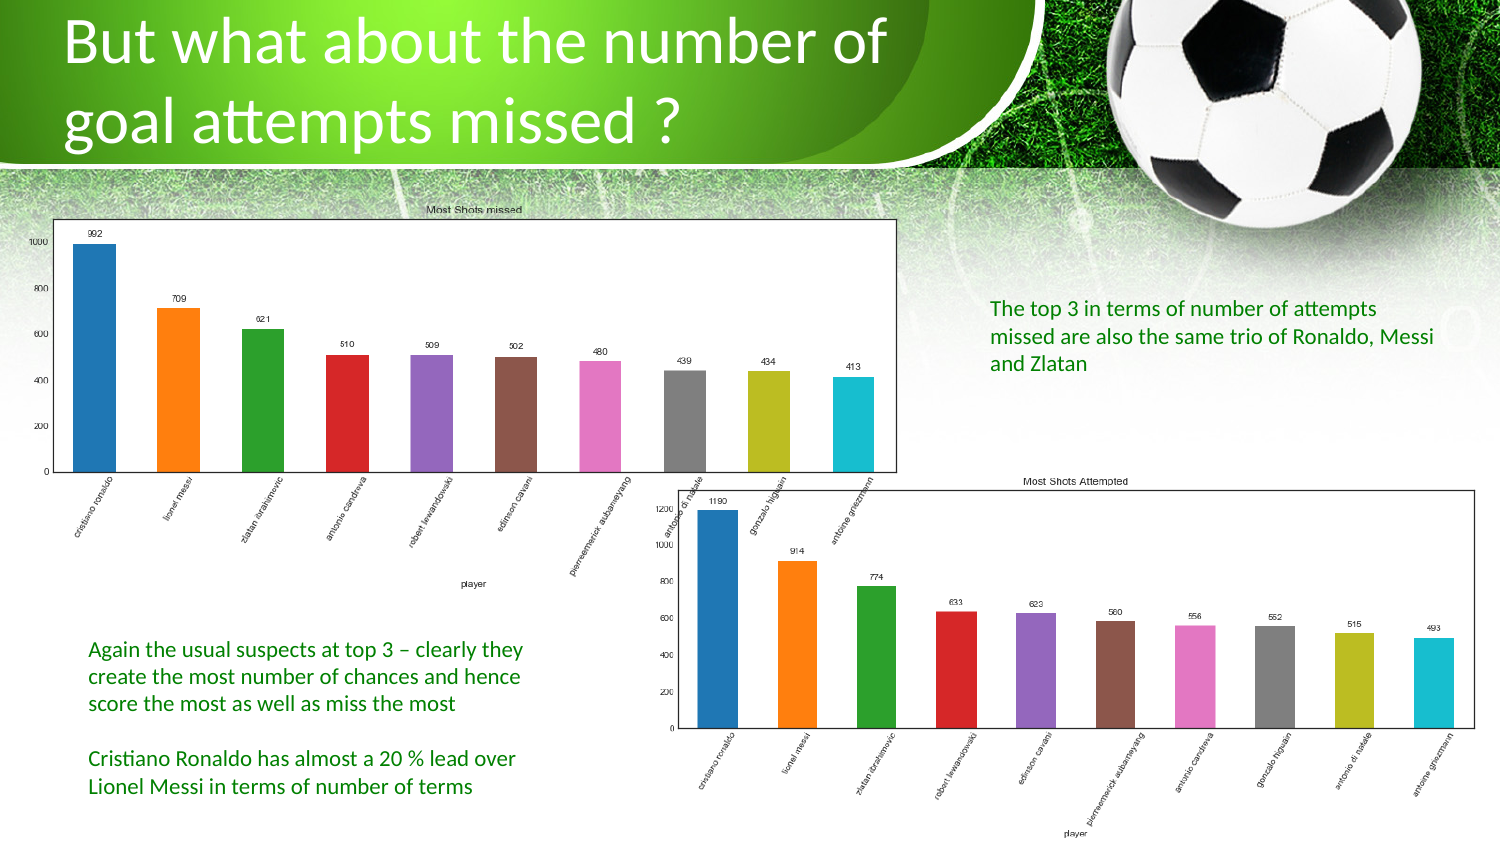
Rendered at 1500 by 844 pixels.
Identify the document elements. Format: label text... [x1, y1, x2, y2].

text_box But what about the number of goal attempts missed ? [48, 0, 1001, 165]
text_box Again the usual suspects at top 3 – clearly they create the most number of chances and hence score the most as well as miss the most Cristiano Ronaldo has almost a 20 % lead over Lionel Messi in terms of number of terms [73, 626, 550, 807]
text_box The top 3 in terms of number of attempts missed are also the same trio of Ronaldo, Messi and Zlatan [975, 286, 1452, 384]
picture [0, 0, 1500, 844]
